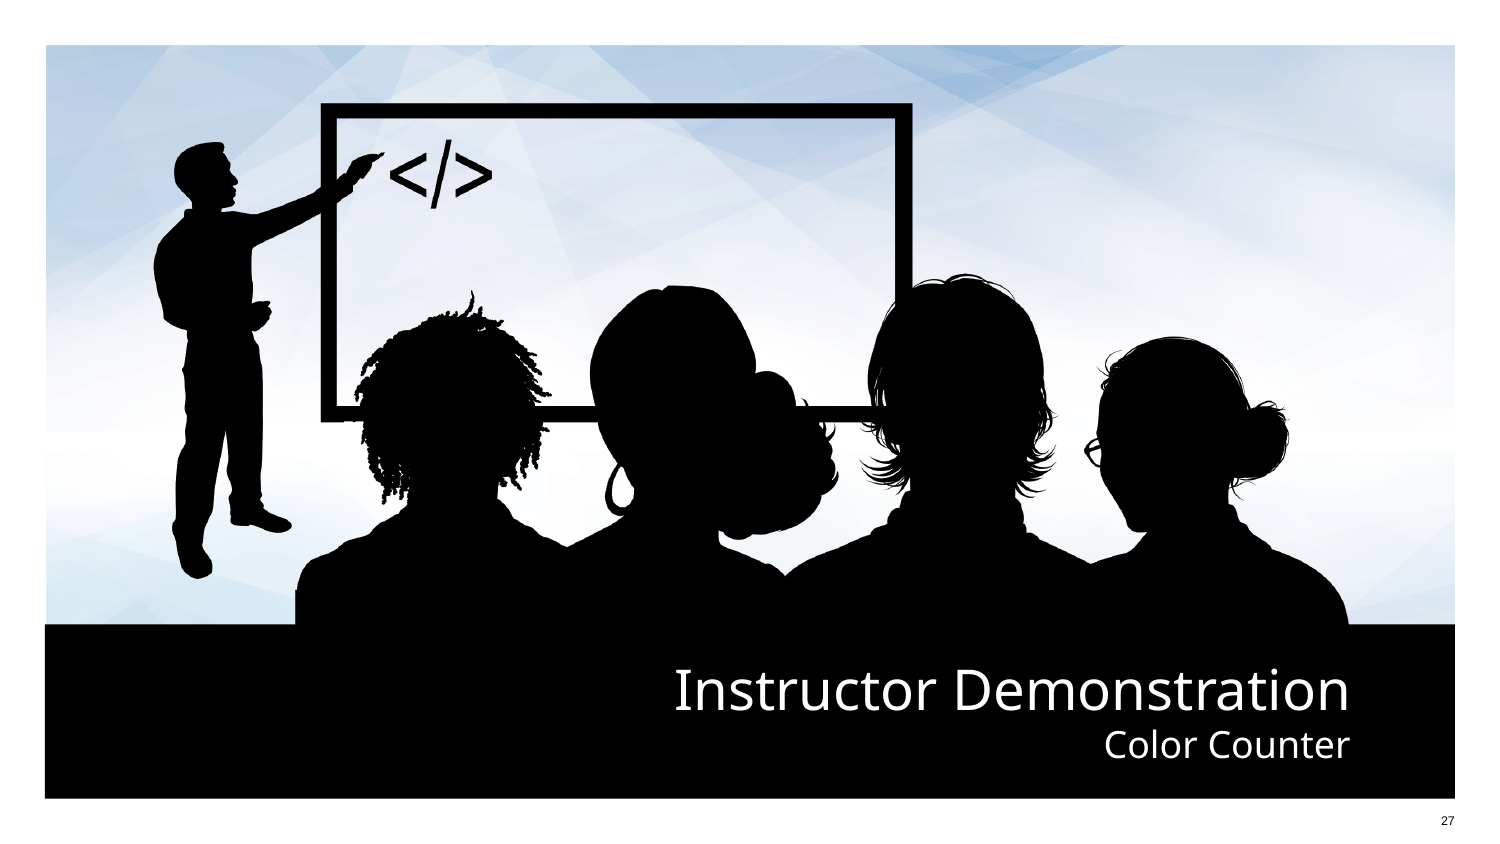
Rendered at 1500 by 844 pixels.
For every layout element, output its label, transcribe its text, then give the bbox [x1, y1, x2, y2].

picture [45, 0, 1468, 630]
title Color Counter [0, 719, 1500, 799]
slide_number ‹#› [1412, 813, 1455, 831]
